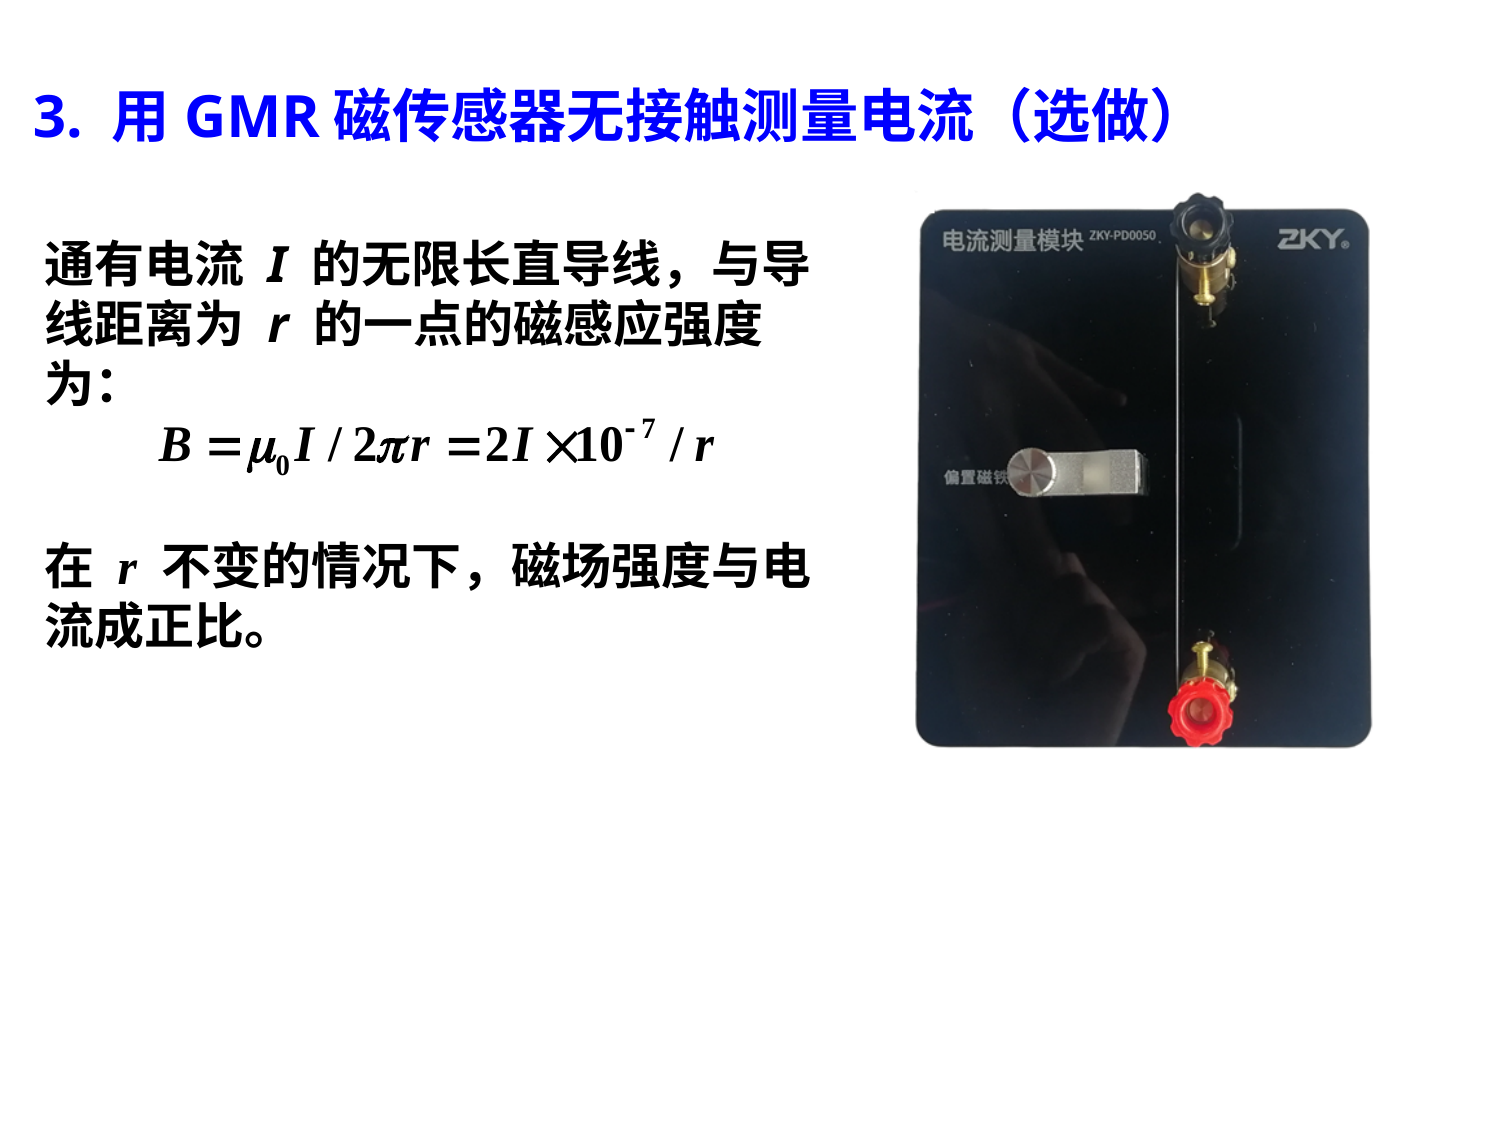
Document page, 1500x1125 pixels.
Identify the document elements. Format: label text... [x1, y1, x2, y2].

text_box 在 r 不变的情况下，磁场强度与电流成正比。 [29, 526, 874, 662]
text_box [149, 406, 726, 488]
text_box 通有电流 I 的无限长直导线，与导线距离为 r 的一点的磁感应强度为： [29, 224, 874, 420]
text_box 3. 用GMR磁传感器无接触测量电流（选做） [18, 36, 1350, 157]
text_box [914, 190, 1375, 763]
